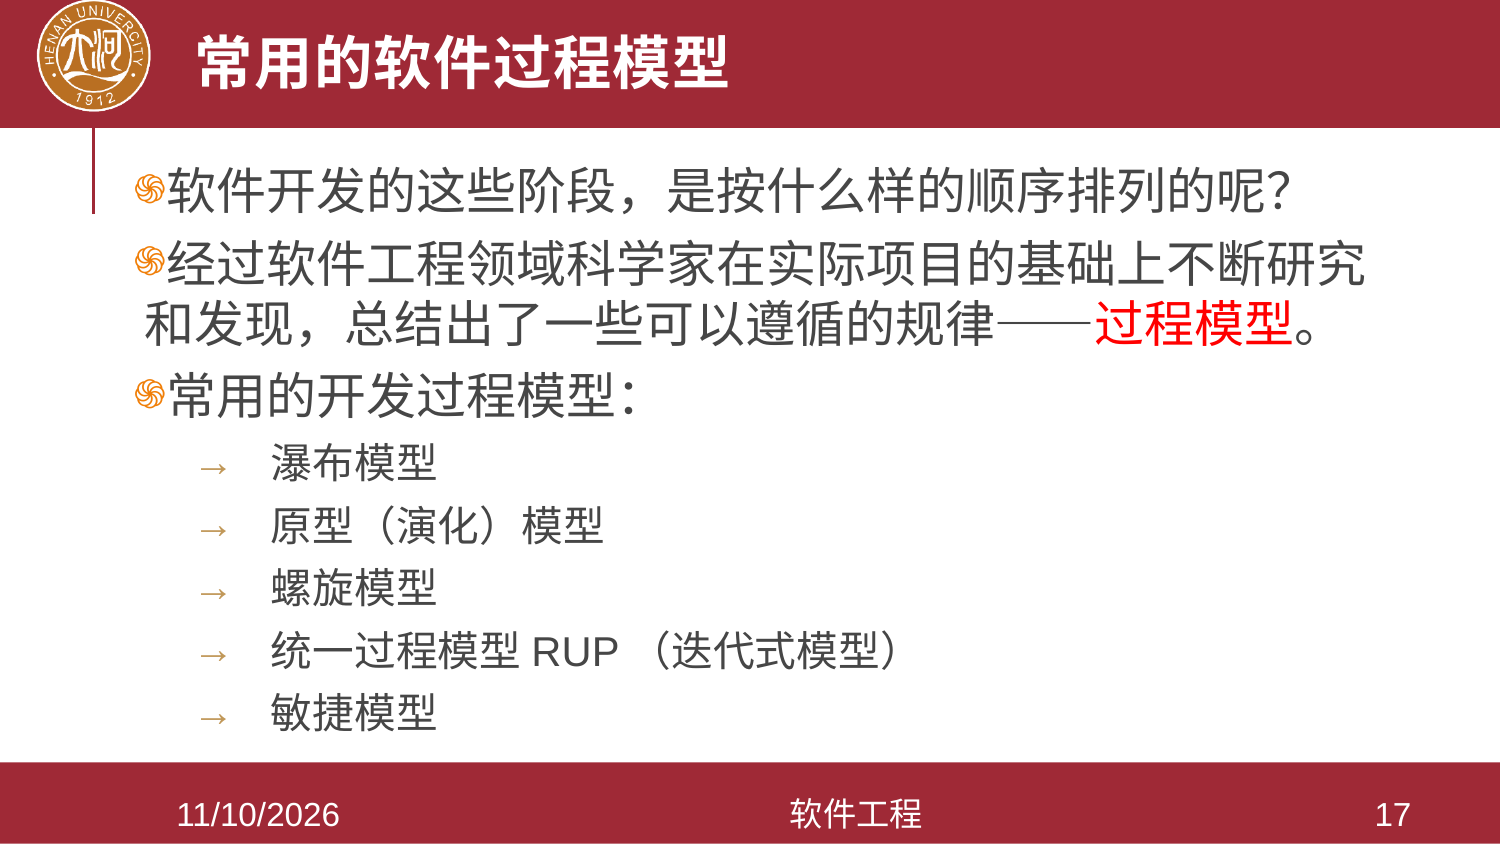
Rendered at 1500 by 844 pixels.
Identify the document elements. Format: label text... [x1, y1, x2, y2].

list 软件开发的这些阶段，是按什么样的顺序排列的呢？ 经过软件工程领域科学家在实际项目的基础上不断研究和发现，总结出了一些可以遵循的规律——过程模型。 常用的开发过程模型： 瀑布模型 原型（演化）模型 螺旋模型 统一过程模型RUP（迭代式模型） 敏捷模型 [126, 152, 1421, 780]
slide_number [126, 796, 391, 830]
slide_number 17 [1333, 796, 1454, 830]
title 常用的软件过程模型 [179, 0, 1454, 136]
footer 软件工程 [391, 796, 1322, 830]
